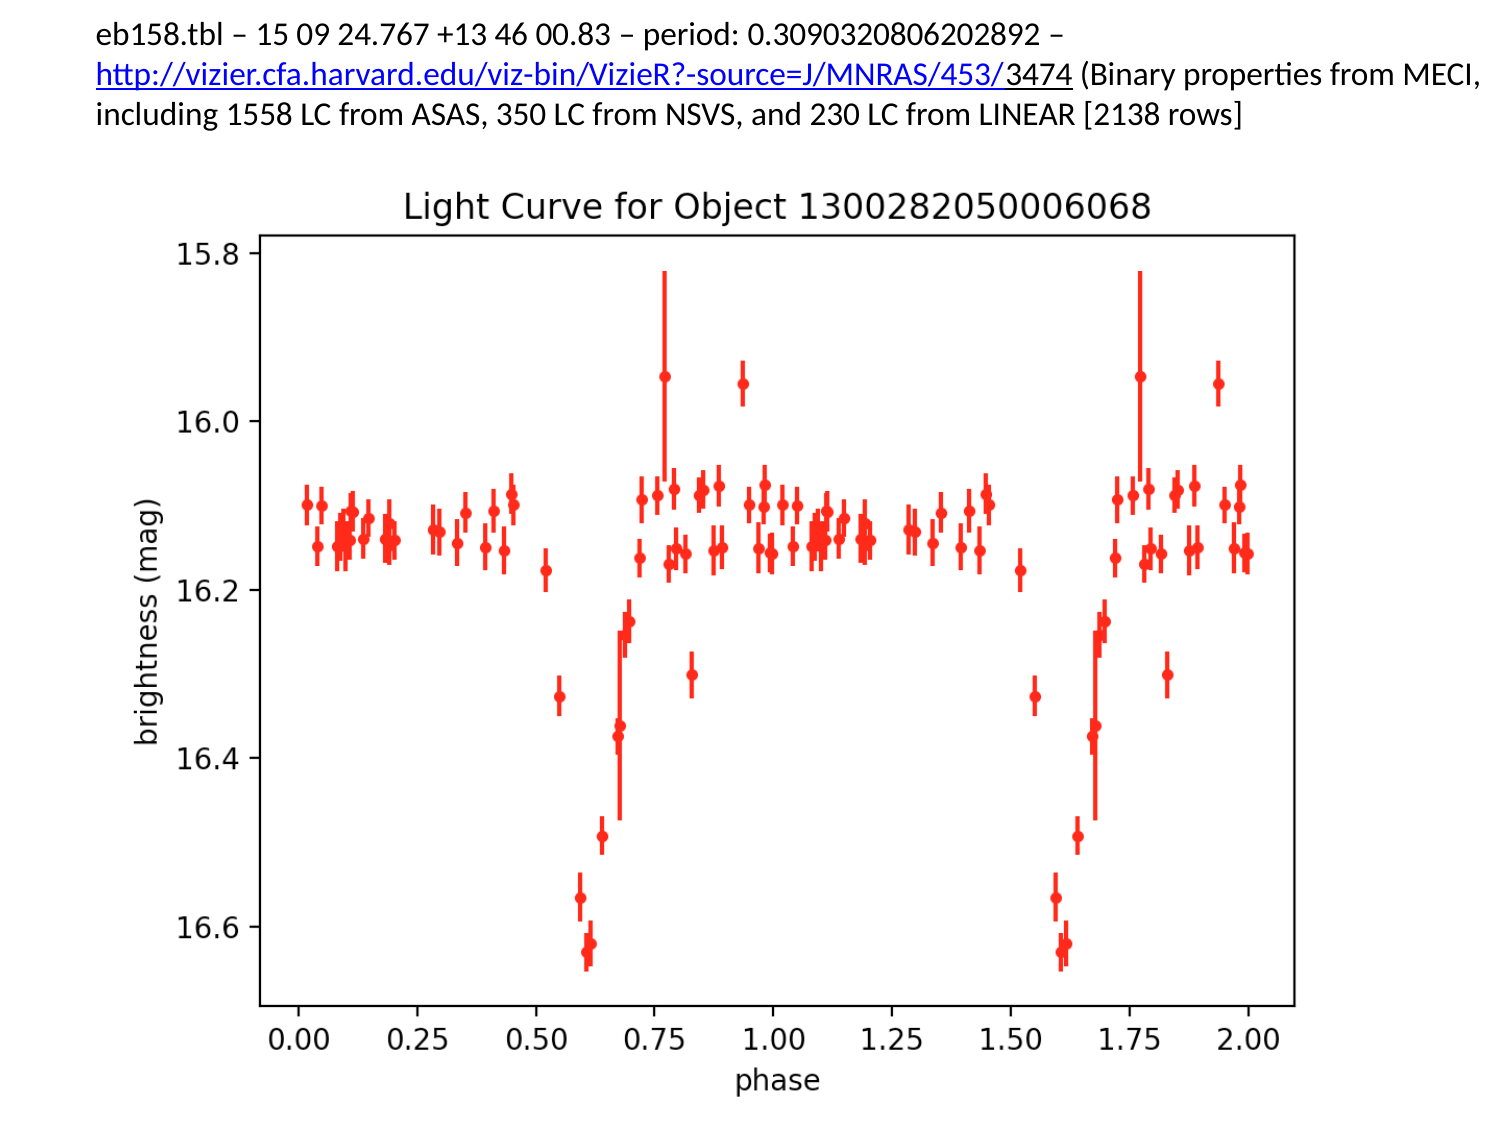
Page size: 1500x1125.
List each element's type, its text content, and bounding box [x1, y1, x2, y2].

text_box eb158.tbl – 15 09 24.767 +13 46 00.83 – period: 0.3090320806202892 – http://vizier.cfa.harvard.edu/viz-bin/VizieR?-source=J/MNRAS/453/3474 (Binary properties from MECI, including 1558 LC from ASAS, 350 LC from NSVS, and 230 LC from LINEAR [2138 rows] [80, 5, 1500, 185]
picture [114, 149, 1332, 1104]
